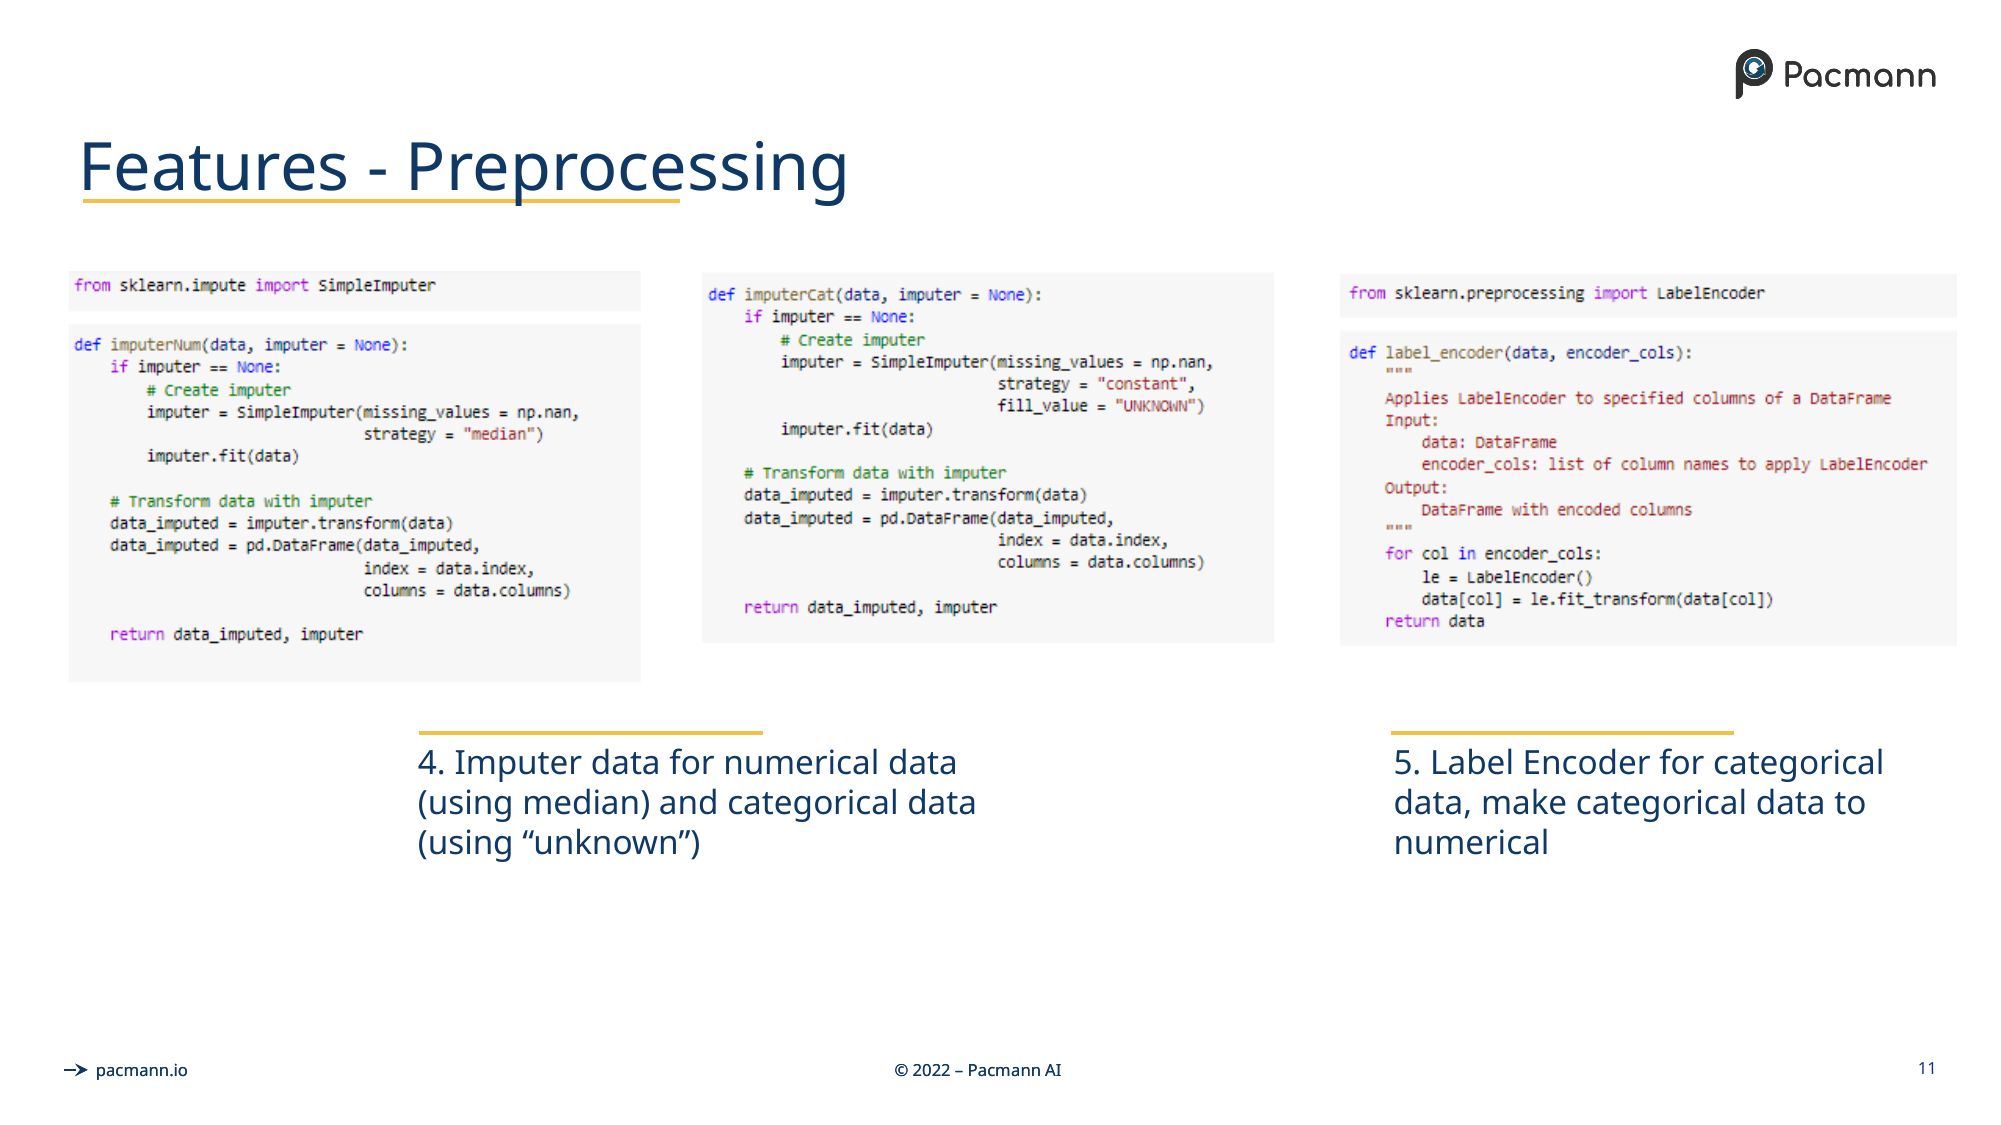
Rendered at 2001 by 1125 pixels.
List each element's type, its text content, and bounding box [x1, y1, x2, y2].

picture [68, 270, 641, 694]
picture [1340, 274, 1957, 646]
picture [1707, 36, 1966, 112]
picture [701, 270, 1275, 644]
title Features - Preprocessing [63, 59, 1935, 278]
text_box 5. Label Encoder for categorical data, make categorical data to numerical [1361, 733, 1921, 869]
text_box 4. Imputer data for numerical data (using median) and categorical data (using “unknown”) [386, 733, 1018, 869]
